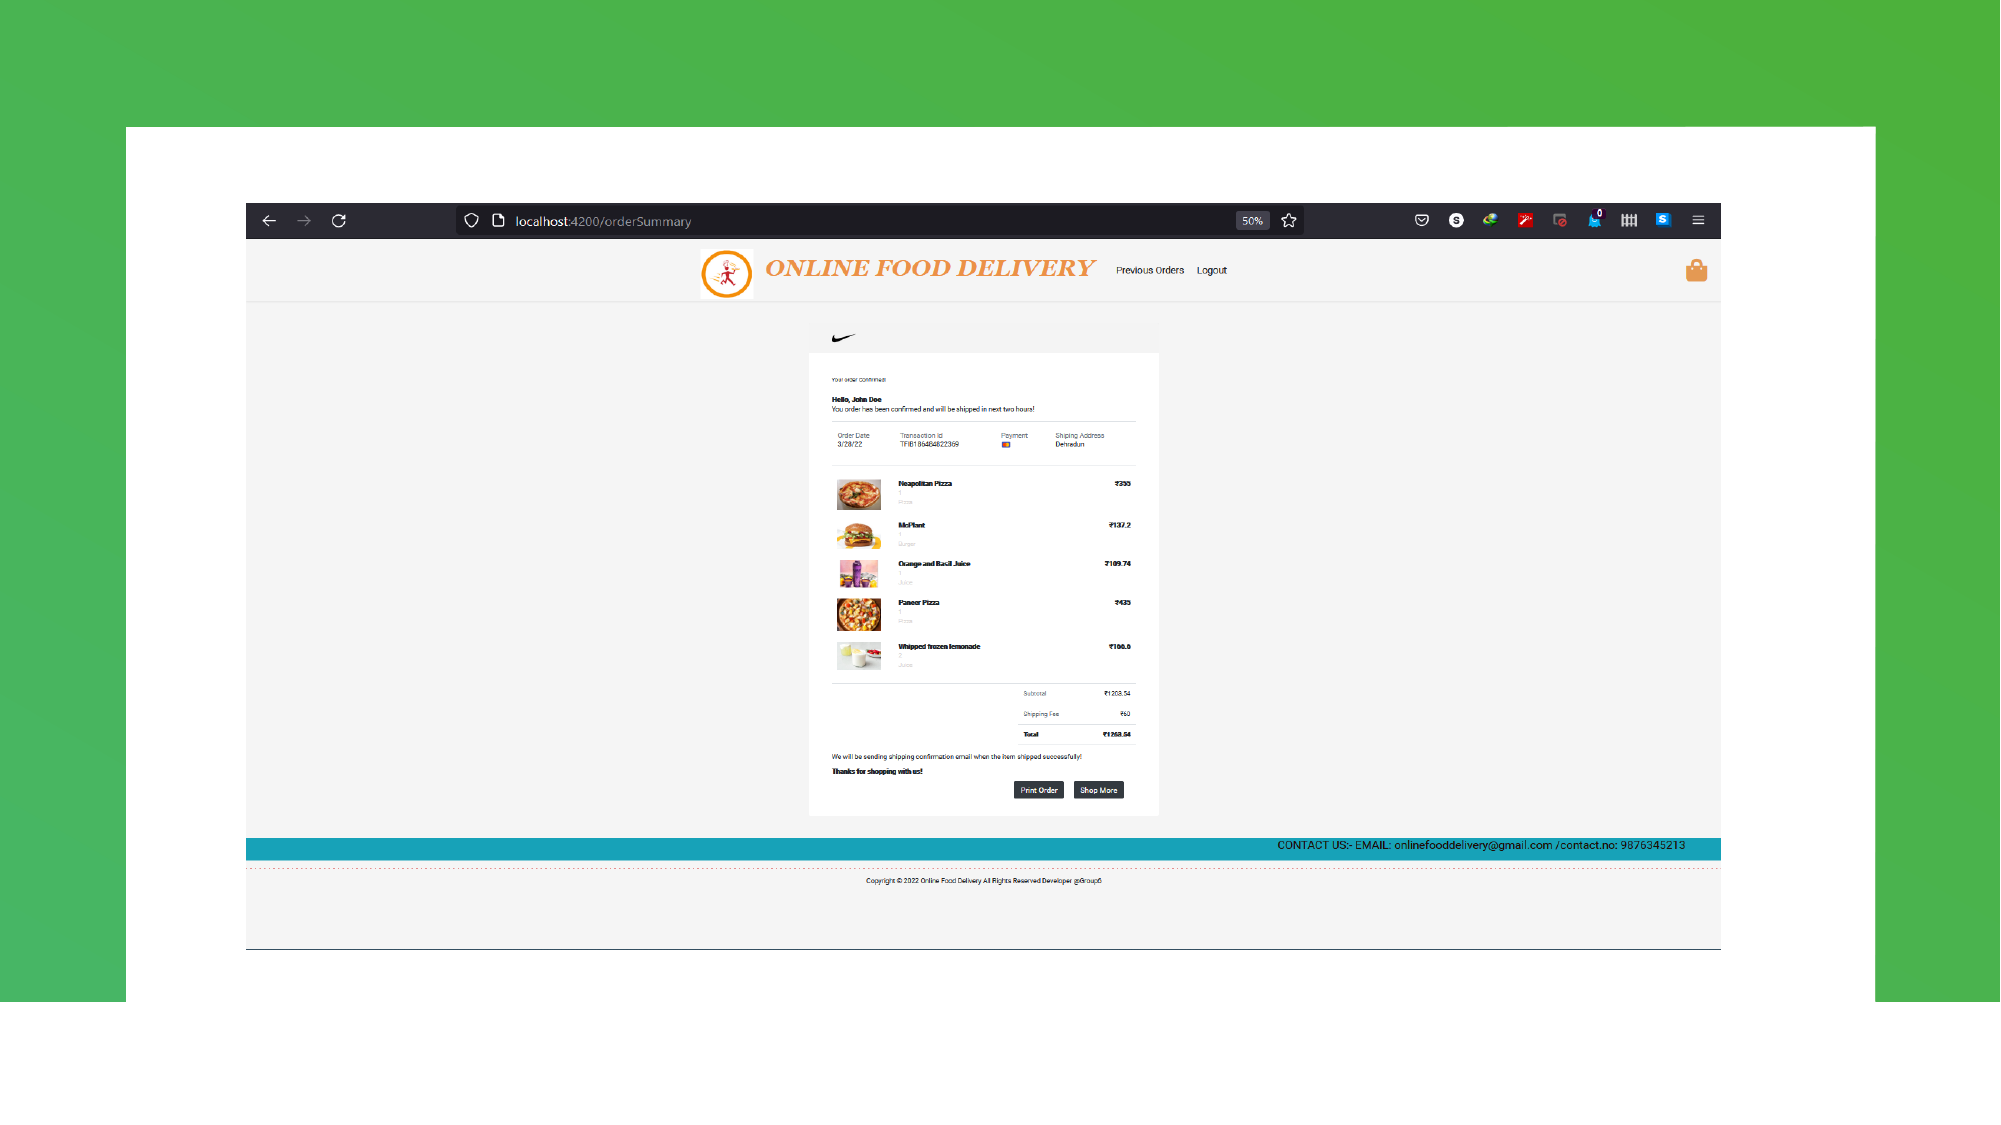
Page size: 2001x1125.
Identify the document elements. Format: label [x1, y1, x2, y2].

list [246, 203, 1721, 950]
